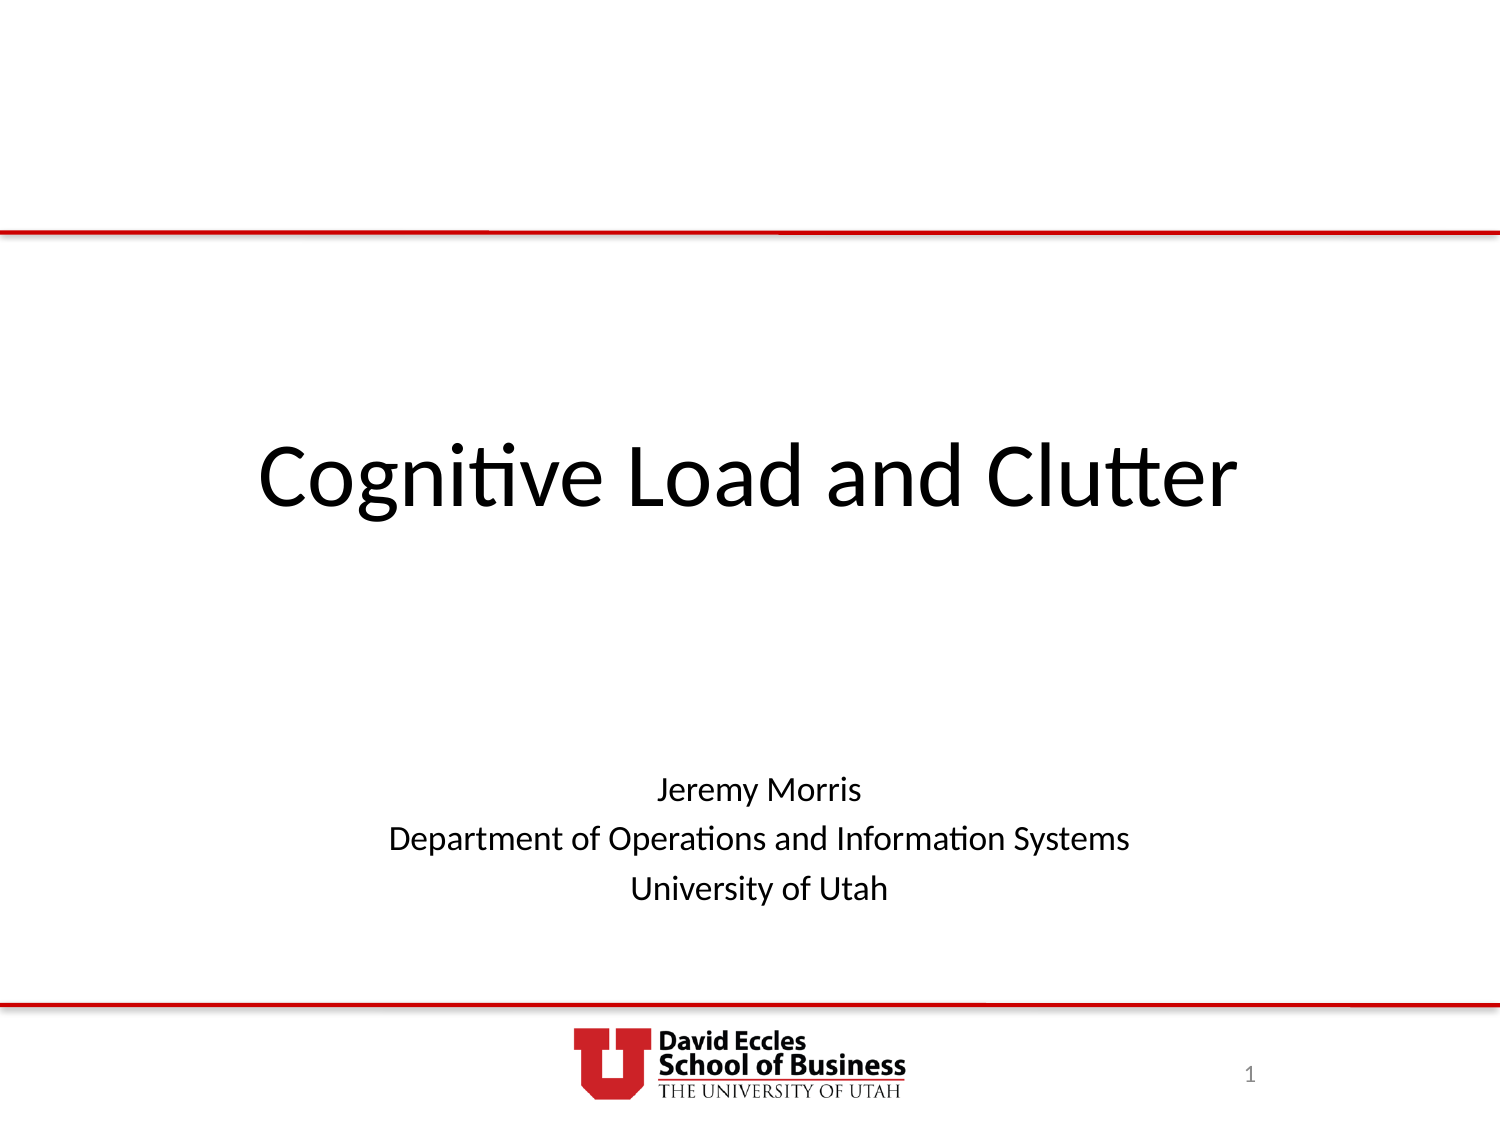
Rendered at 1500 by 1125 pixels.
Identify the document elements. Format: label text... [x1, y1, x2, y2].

title Cognitive Load and Clutter [112, 349, 1388, 591]
slide_number 1 [1074, 1042, 1425, 1103]
subtitle Jeremy Morris Department of Operations and Information Systems University of Utah [122, 758, 1396, 917]
picture [573, 1026, 907, 1102]
